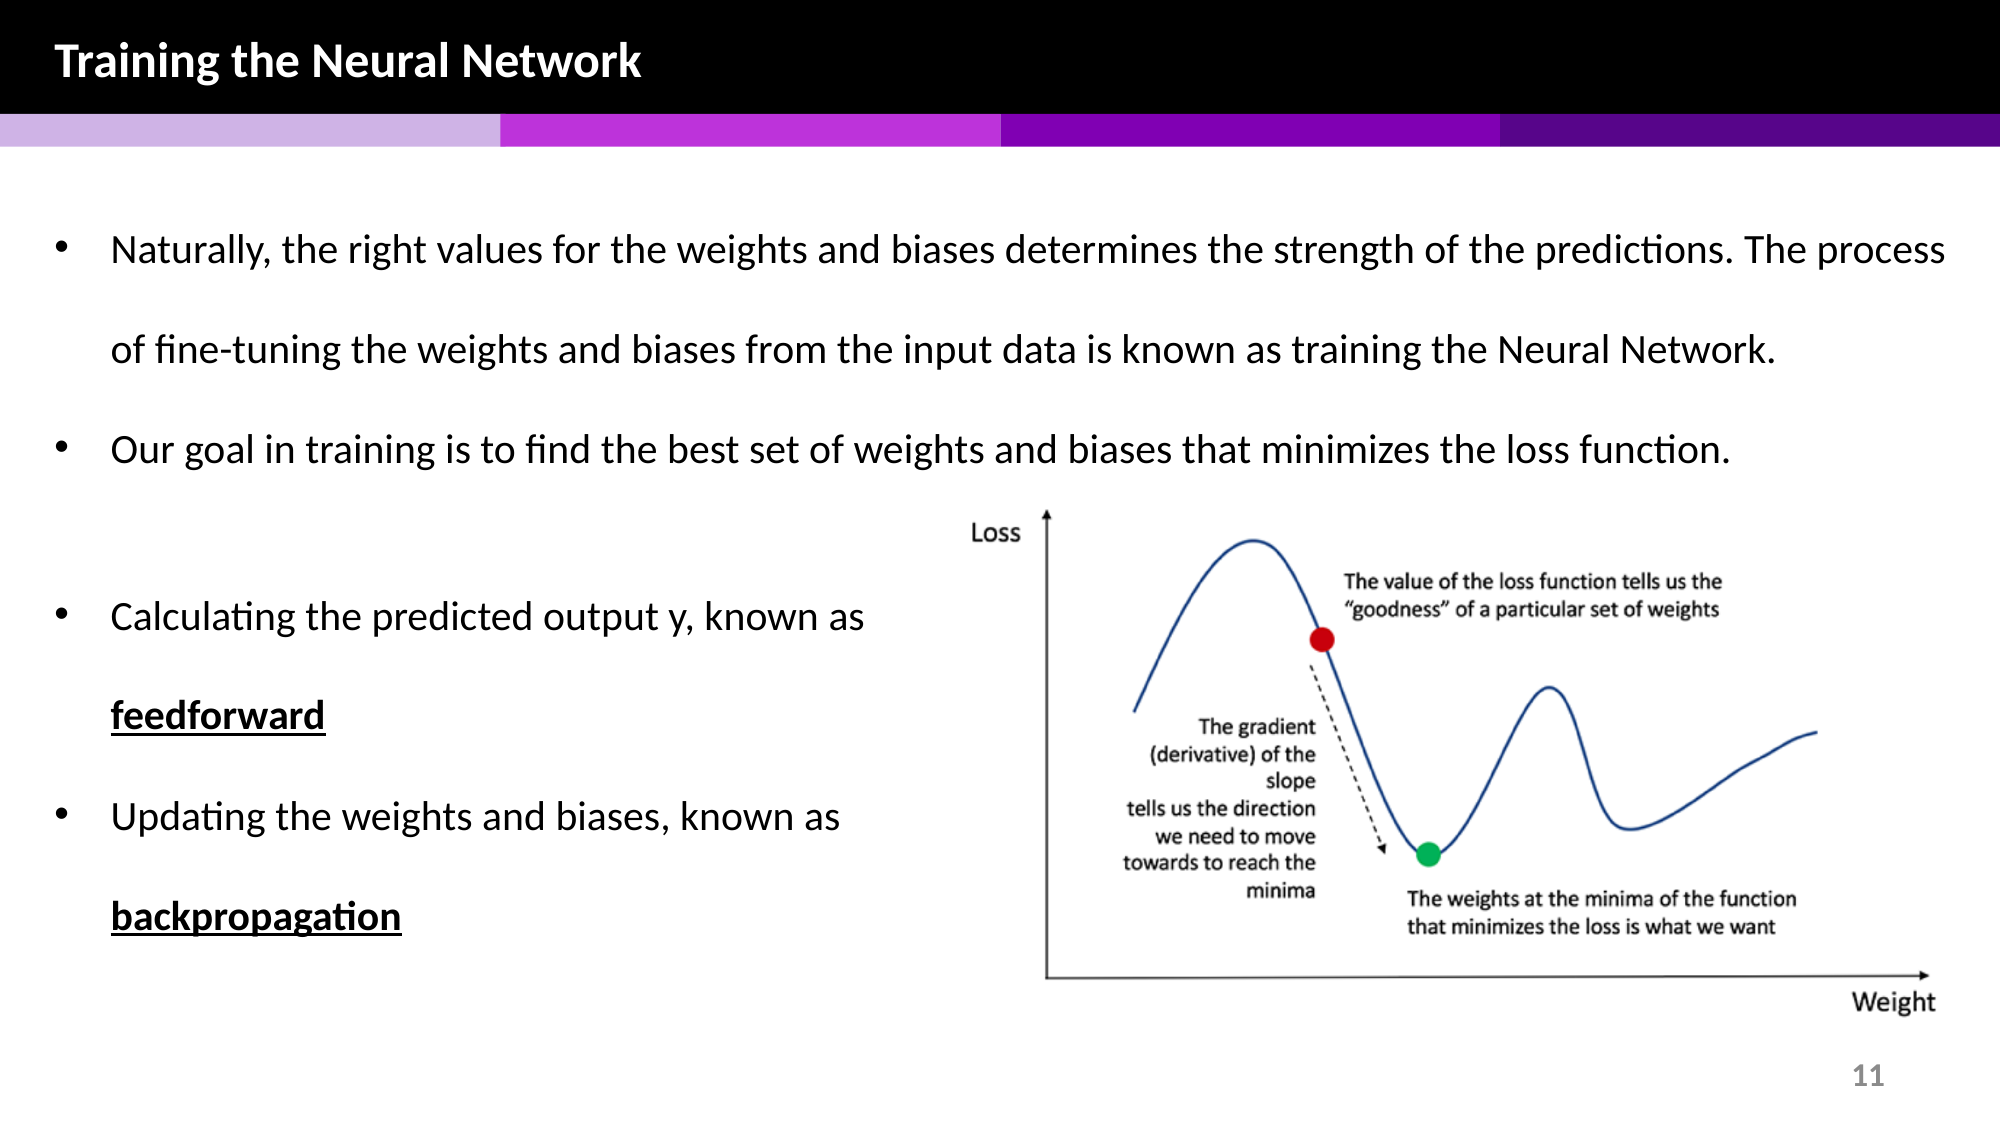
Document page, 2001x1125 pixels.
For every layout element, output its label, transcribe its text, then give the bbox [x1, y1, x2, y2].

text_box Naturally, the right values for the weights and biases determines the strength of the predictions. The process of fine-tuning the weights and biases from the input data is known as training the Neural Network. Our goal in training is to find the best set of weights and biases that minimizes the loss function. [39, 163, 1964, 579]
text_box Calculating the predicted output y, known as feedforward Updating the weights and biases, known as backpropagation [39, 530, 964, 946]
picture [969, 473, 1953, 1038]
list Training the Neural Network [39, 1, 1964, 114]
